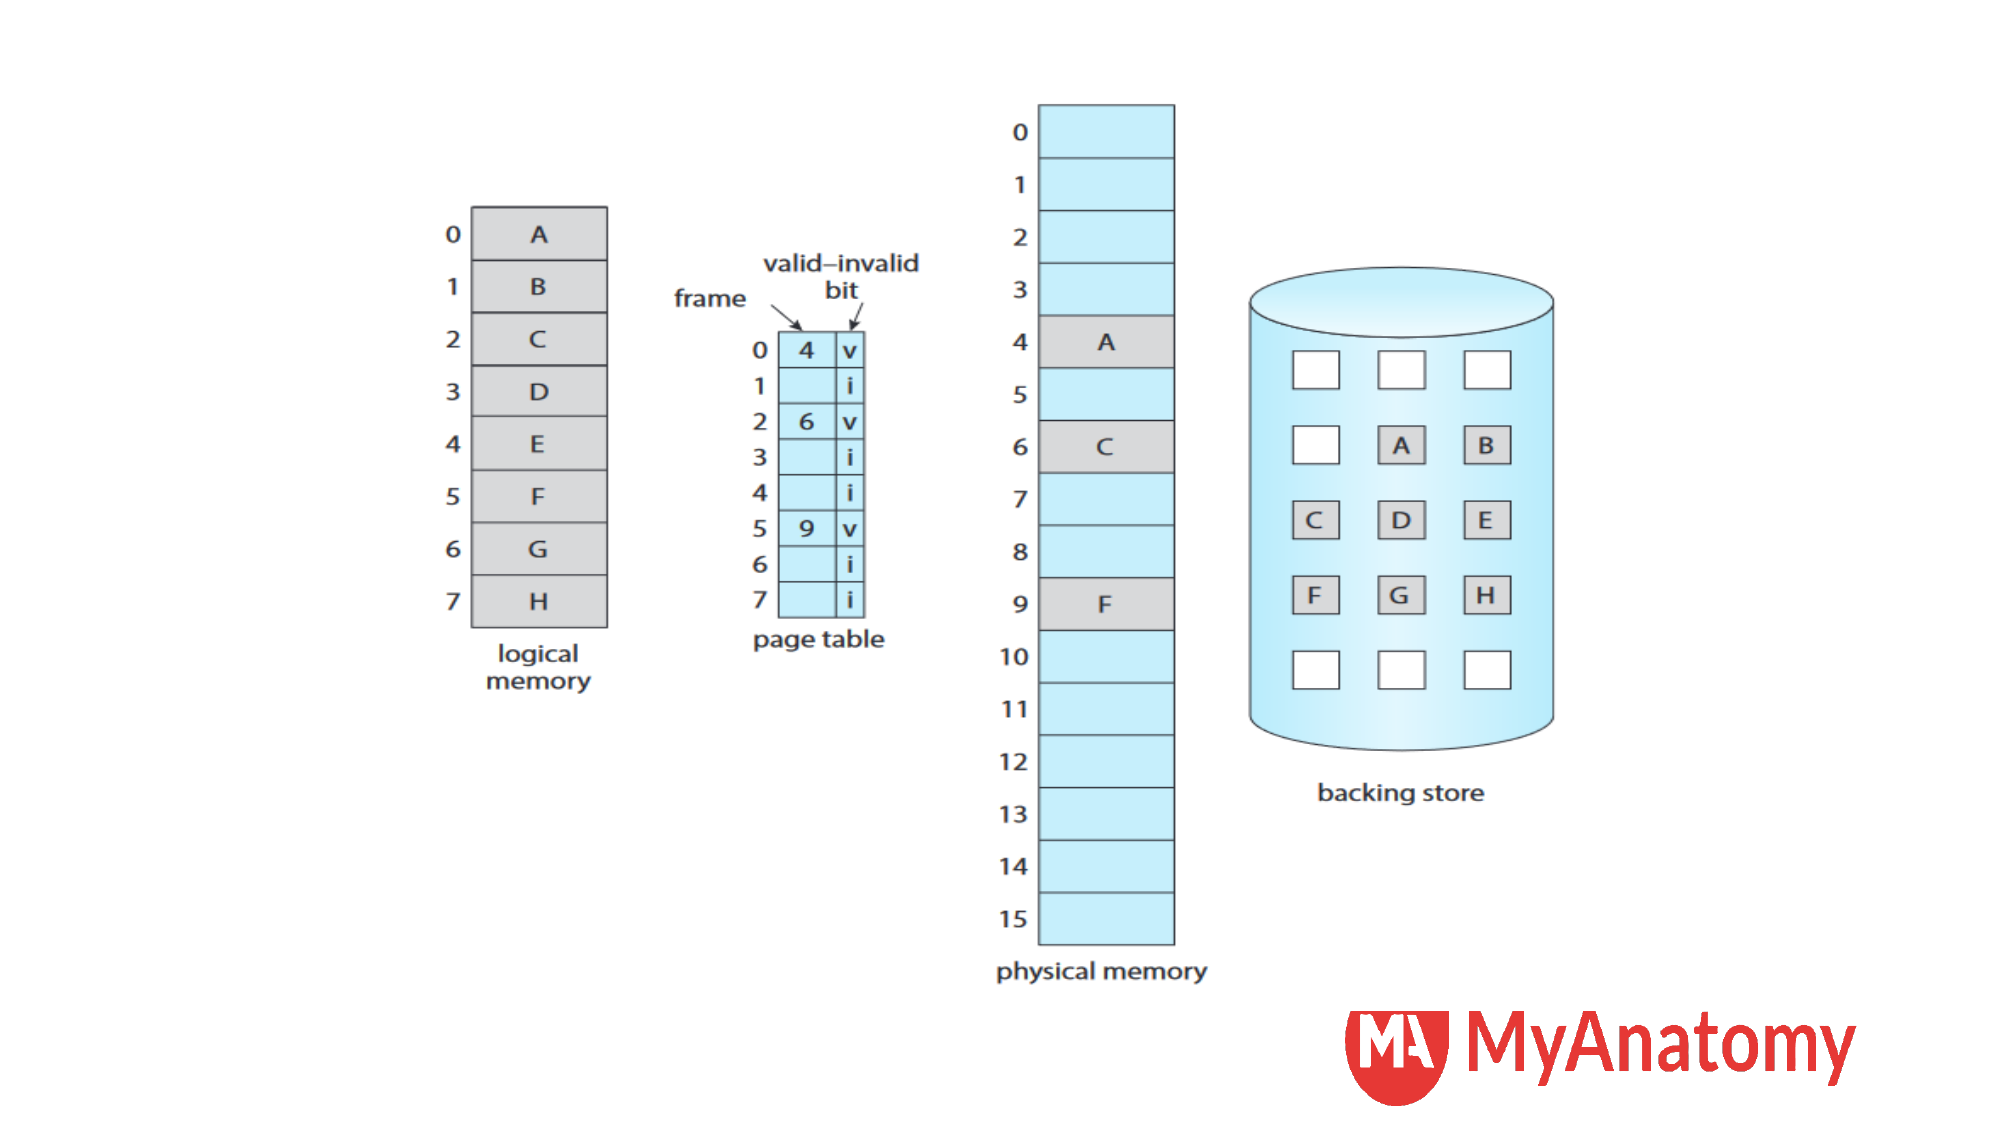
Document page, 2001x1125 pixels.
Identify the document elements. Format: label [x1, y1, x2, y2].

list [245, 64, 1731, 1011]
picture [1337, 932, 1863, 1125]
